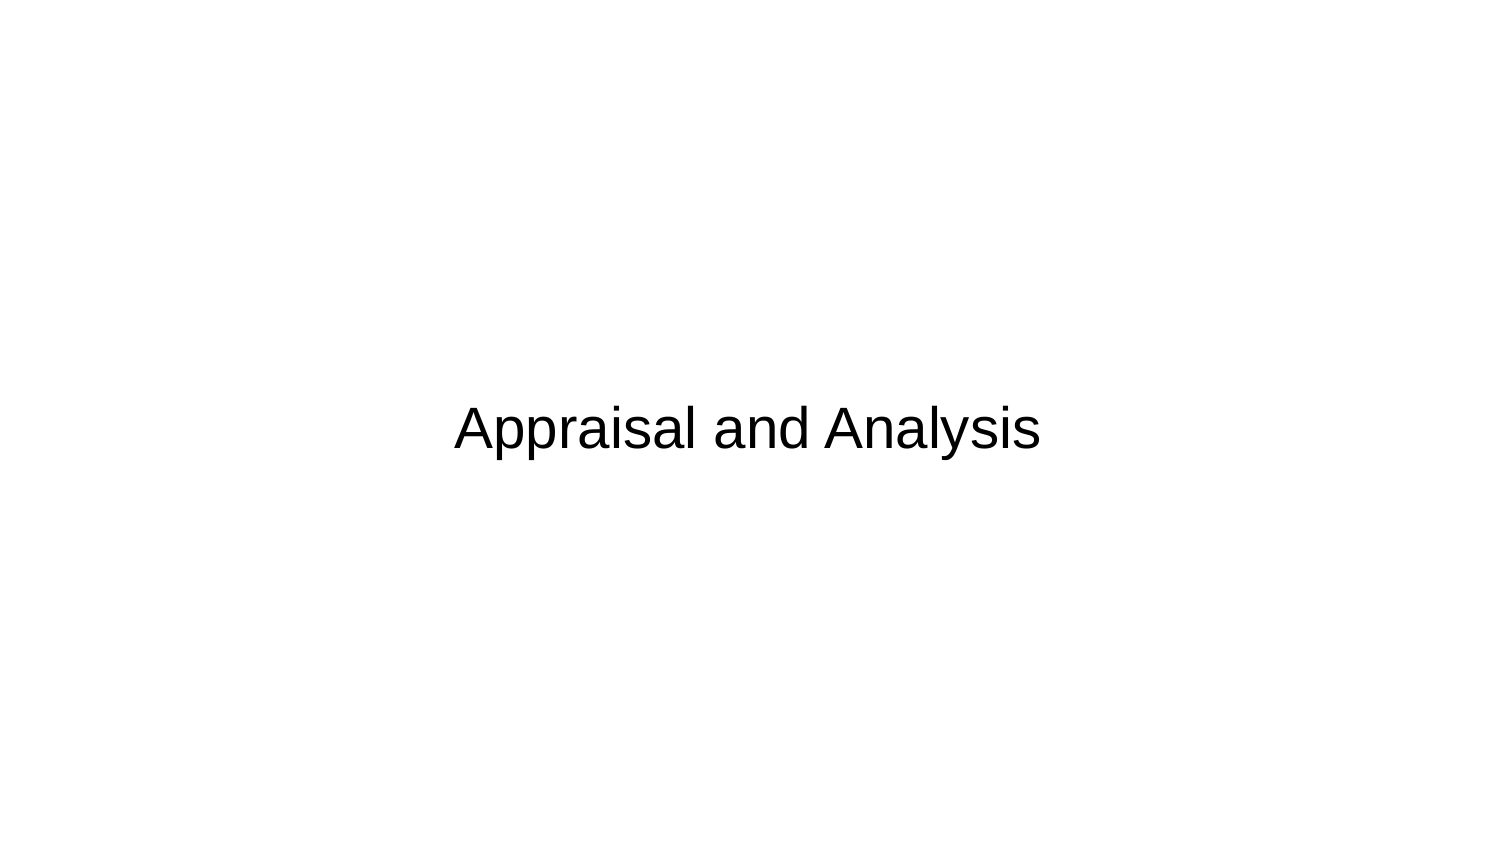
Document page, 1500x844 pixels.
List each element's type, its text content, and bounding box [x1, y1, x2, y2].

title Appraisal and Analysis [439, 374, 1061, 469]
